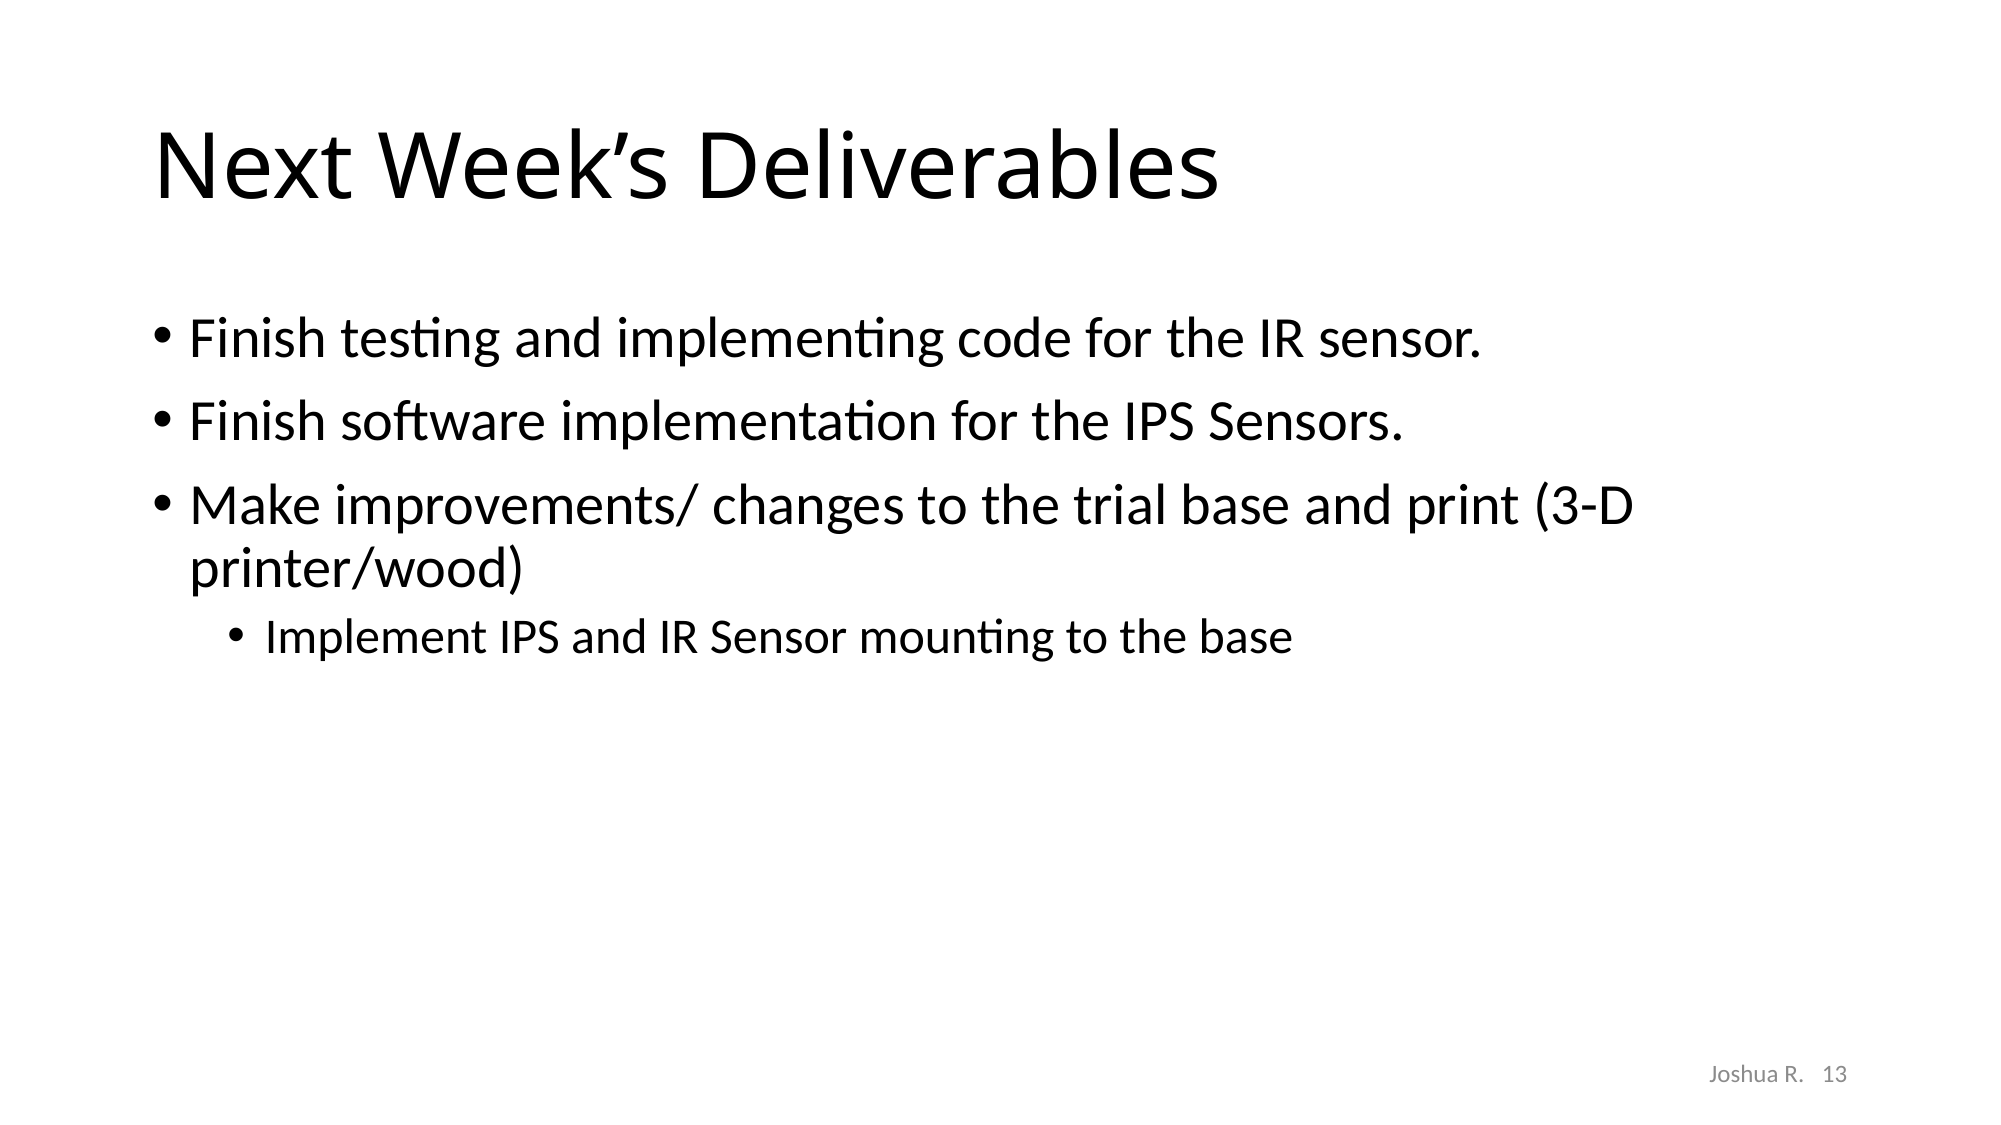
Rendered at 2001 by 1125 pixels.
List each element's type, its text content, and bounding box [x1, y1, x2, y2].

list Finish testing and implementing code for the IR sensor. Finish software implementation for the IPS Sensors. Make improvements/ changes to the trial base and print (3-D printer/wood) Implement IPS and IR Sensor mounting to the base [137, 299, 1863, 1014]
title Next Week’s Deliverables [137, 59, 1863, 278]
slide_number Joshua R. 13 [1412, 1042, 1863, 1103]
